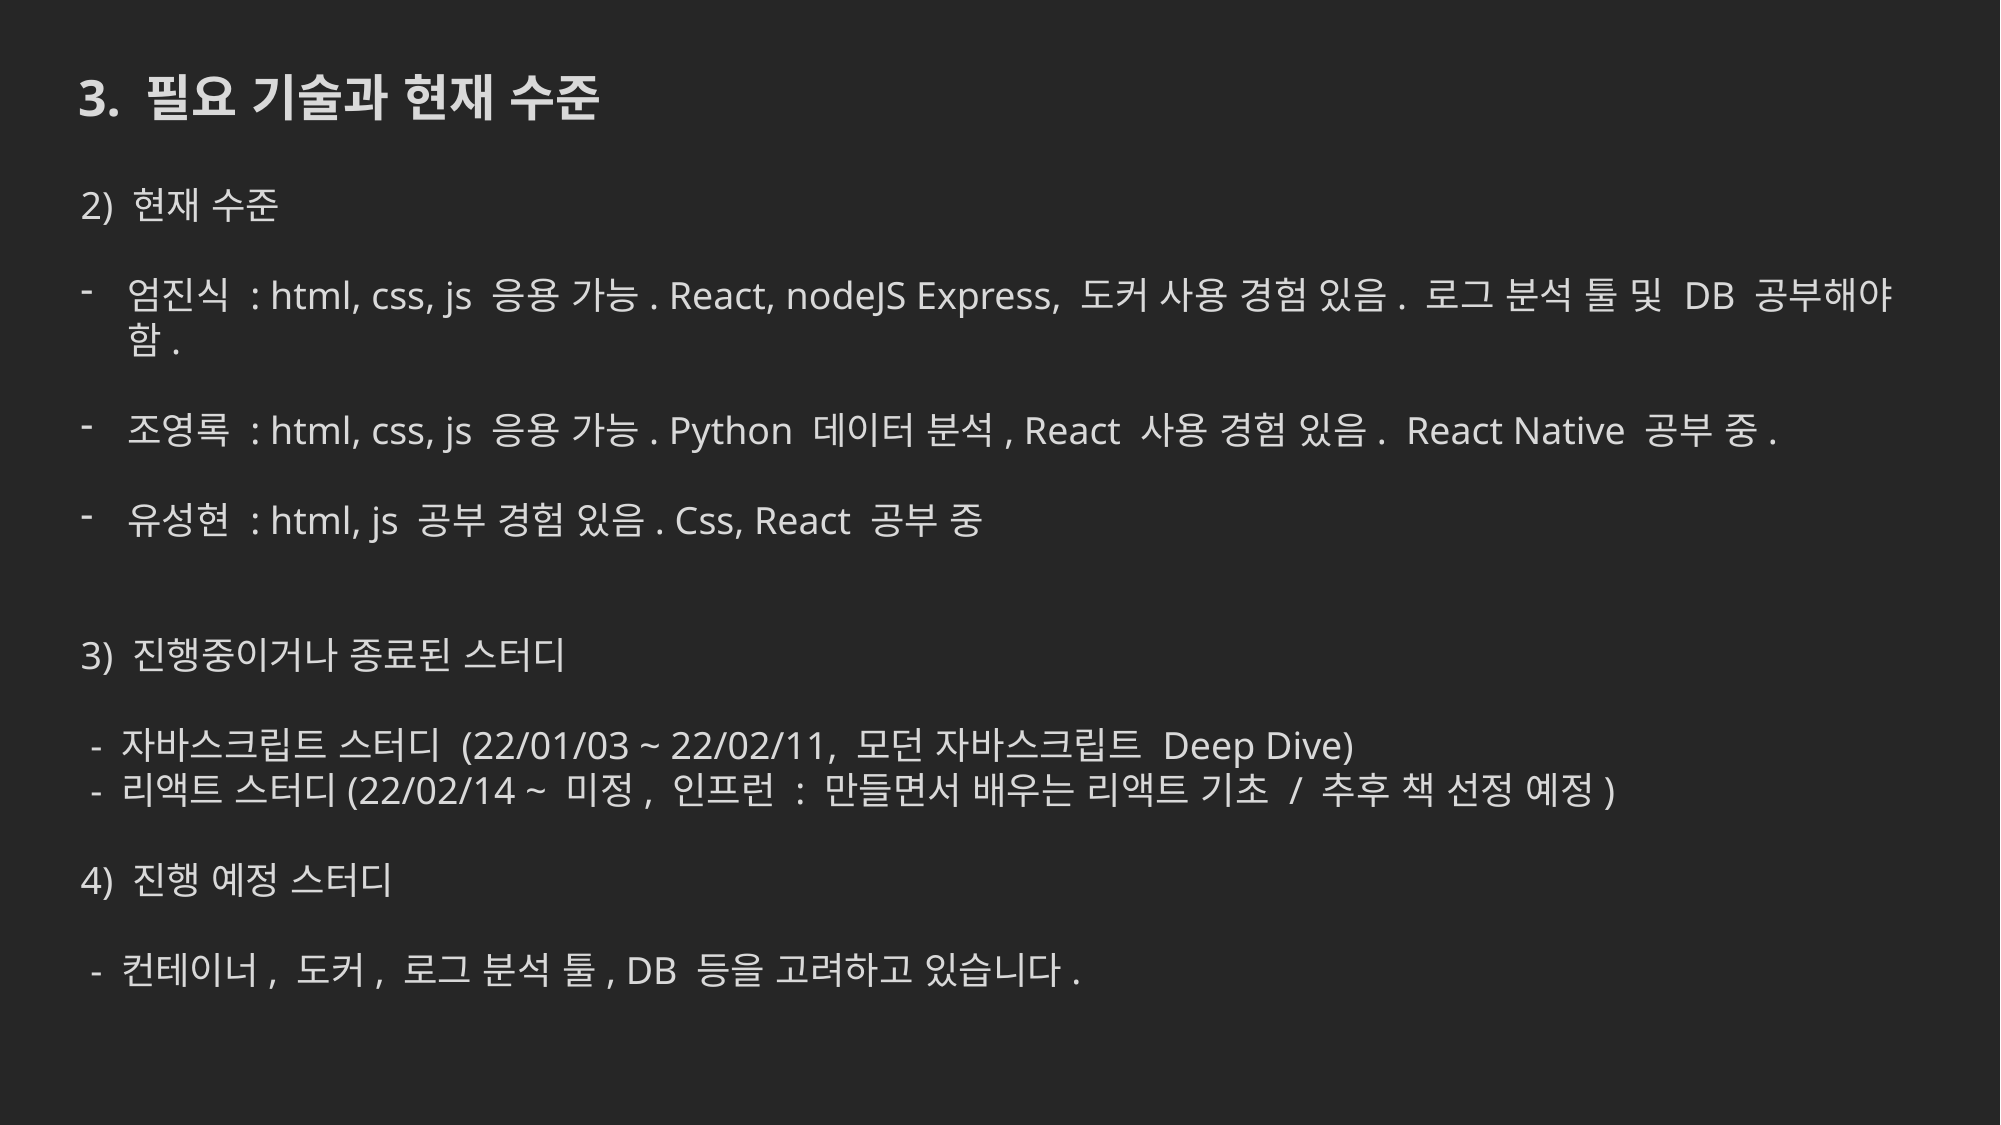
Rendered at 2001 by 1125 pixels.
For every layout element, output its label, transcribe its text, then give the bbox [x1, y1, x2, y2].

text_box 2) 현재 수준 엄진식 : html, css, js 응용 가능. React, nodeJS Express, 도커 사용 경험 있음. 로그 분석 툴 및 DB 공부해야 함. 조영록 : html, css, js 응용 가능. Python 데이터 분석, React 사용 경험 있음. React Native 공부 중. 유성현 : html, js 공부 경험 있음. Css, React 공부 중 3) 진행중이거나 종료된 스터디 - 자바스크립트 스터디 (22/01/03 ~ 22/02/11, 모던 자바스크립트 Deep Dive) - 리액트 스터디(22/02/14 ~ 미정, 인프런 : 만들면서 배우는 리액트 기초 / 추후 책 선정 예정) 4) 진행 예정 스터디 - 컨테이너, 도커, 로그 분석 툴, DB 등을 고려하고 있습니다. [65, 175, 1935, 1000]
text_box 3. 필요 기술과 현재 수준 [63, 58, 1937, 134]
